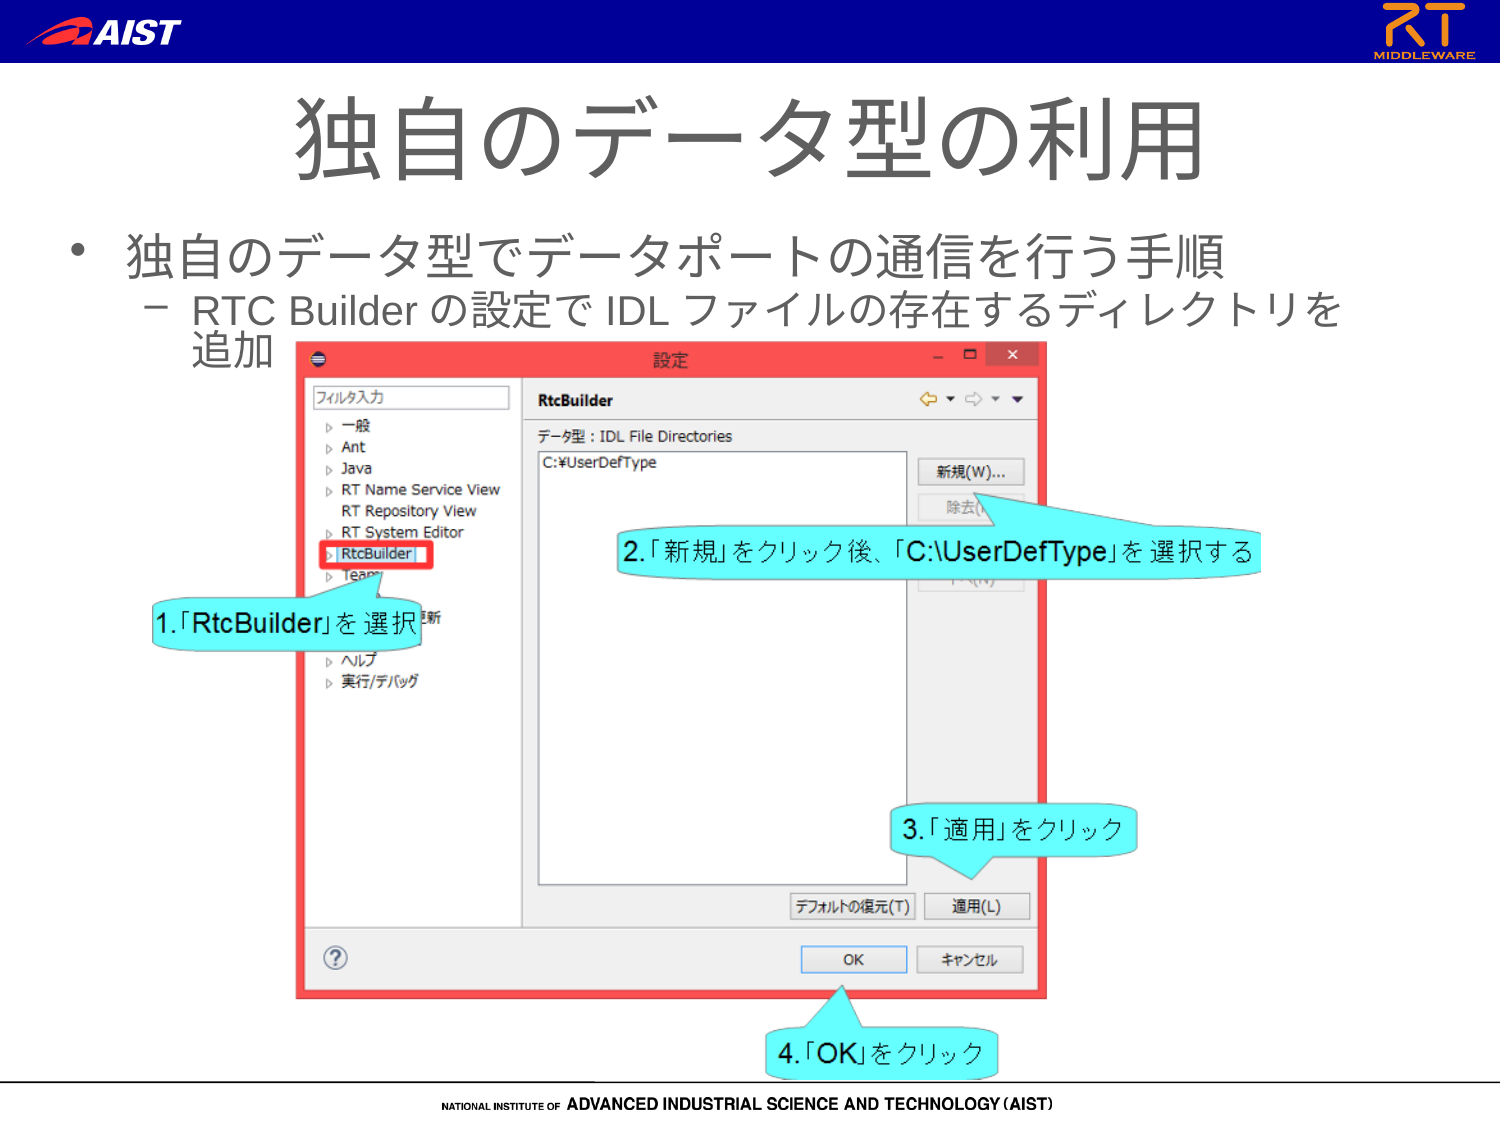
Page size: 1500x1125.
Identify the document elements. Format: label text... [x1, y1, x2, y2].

picture [0, 0, 1500, 63]
picture [442, 1097, 1052, 1110]
text_box 独自のデータ型でデータポートの通信を行う手順 RTC Builderの設定でIDLファイルの存在するディレクトリを追加 [54, 230, 1374, 1057]
picture [151, 340, 1261, 1080]
title 独自のデータ型の利用 [29, 66, 1474, 208]
